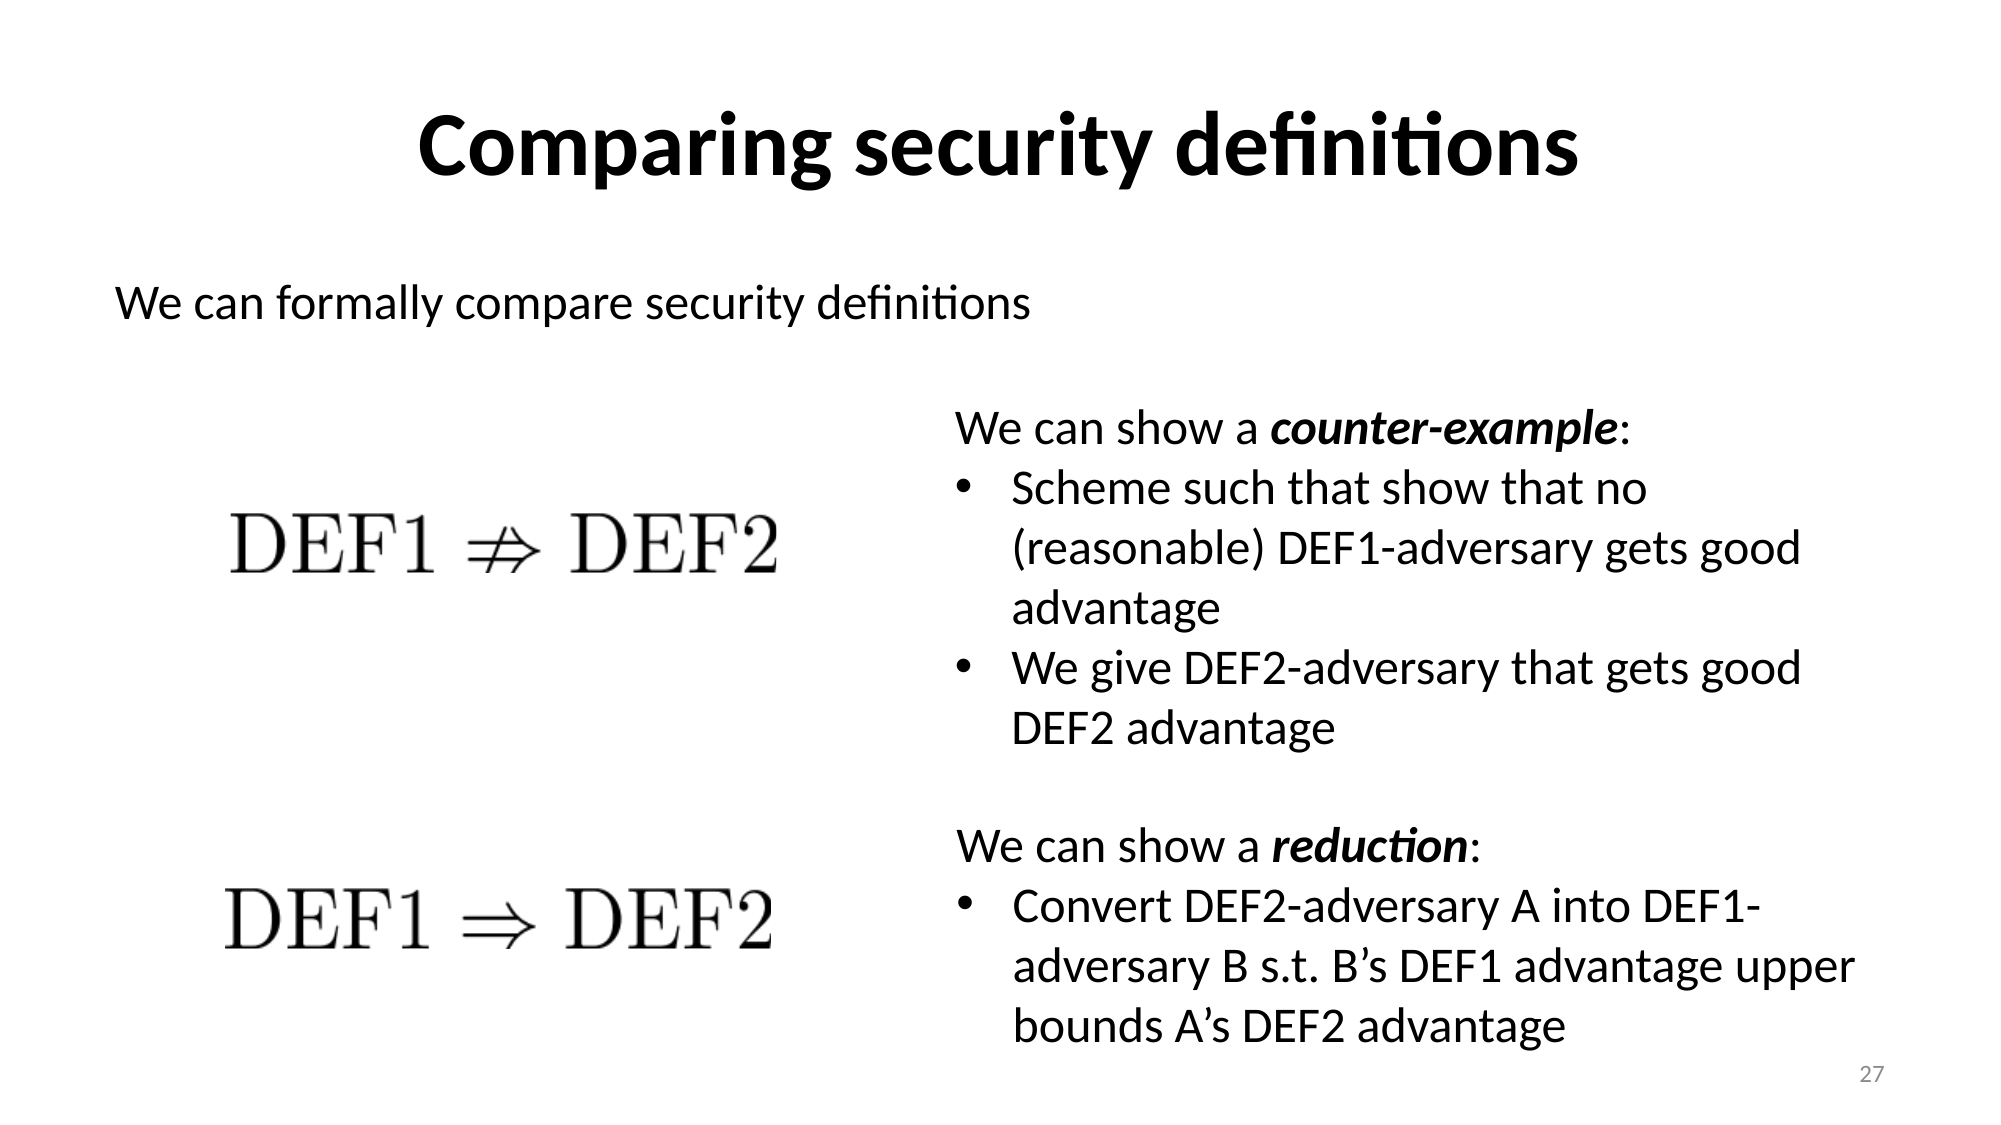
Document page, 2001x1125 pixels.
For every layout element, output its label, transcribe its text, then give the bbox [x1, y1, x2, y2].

picture [230, 512, 777, 574]
slide_number 27 [1433, 1060, 1900, 1103]
text_box We can show a reduction: Convert DEF2-adversary A into DEF1-adversary B s.t. B’s DEF1 advantage upper bounds A’s DEF2 advantage [941, 804, 1900, 1060]
text_box We can formally compare security definitions [99, 262, 1550, 338]
title Comparing security definitions [99, 45, 1900, 233]
picture [224, 887, 772, 949]
text_box We can show a counter-example: Scheme such that show that no (reasonable) DEF1-adversary gets good advantage We give DEF2-adversary that gets good DEF2 advantage [940, 387, 1899, 763]
